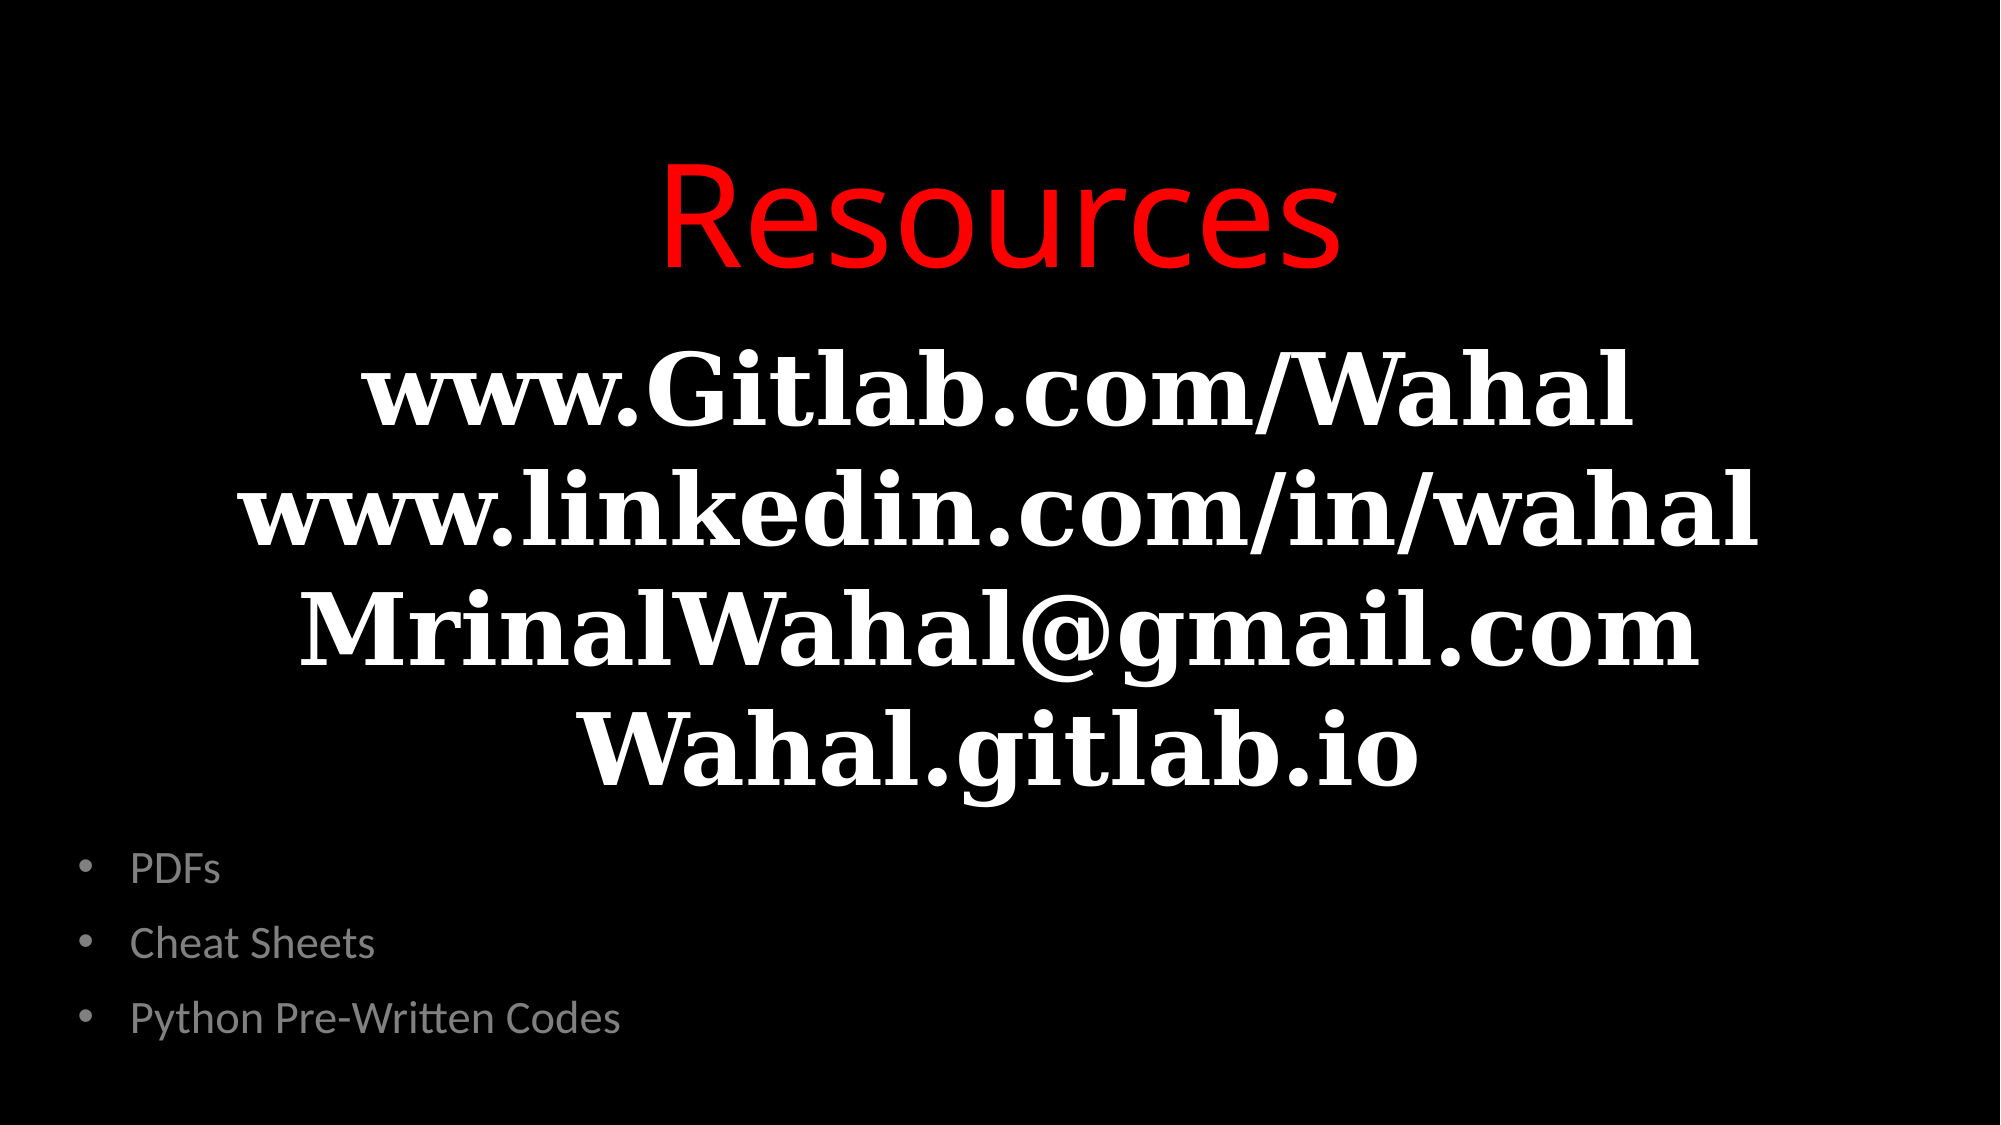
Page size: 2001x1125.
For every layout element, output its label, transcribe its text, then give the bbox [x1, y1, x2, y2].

text_box Resources [249, 114, 1750, 304]
text_box PDFs Cheat Sheets Python Pre-Written Codes [62, 829, 1563, 1053]
text_box www.Gitlab.com/Wahal www.linkedin.com/in/wahal MrinalWahal@gmail.com Wahal.gitlab.io [223, 317, 1777, 813]
